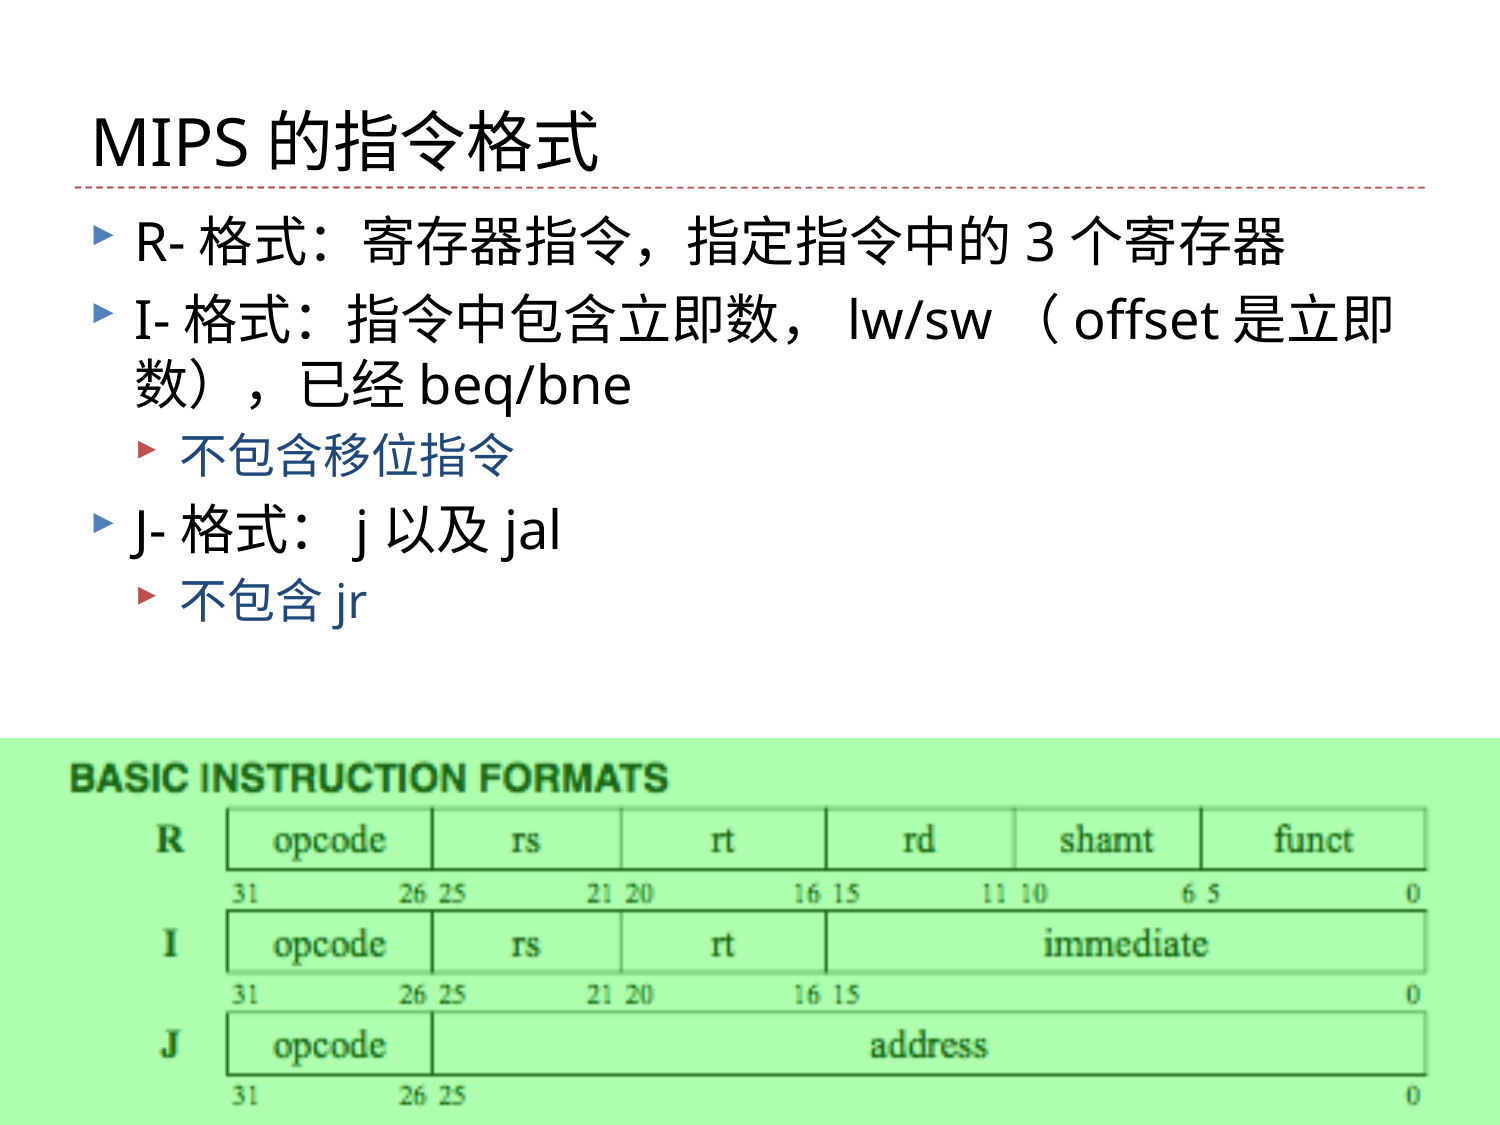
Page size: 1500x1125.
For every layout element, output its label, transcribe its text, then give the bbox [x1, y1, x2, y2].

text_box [0, 737, 1500, 1125]
title MIPS的指令格式 [75, 24, 1425, 188]
list R-格式：寄存器指令，指定指令中的3个寄存器 I-格式：指令中包含立即数，lw/sw（offset是立即数），已经beq/bne 不包含移位指令 J-格式：j以及jal 不包含jr [75, 200, 1425, 736]
